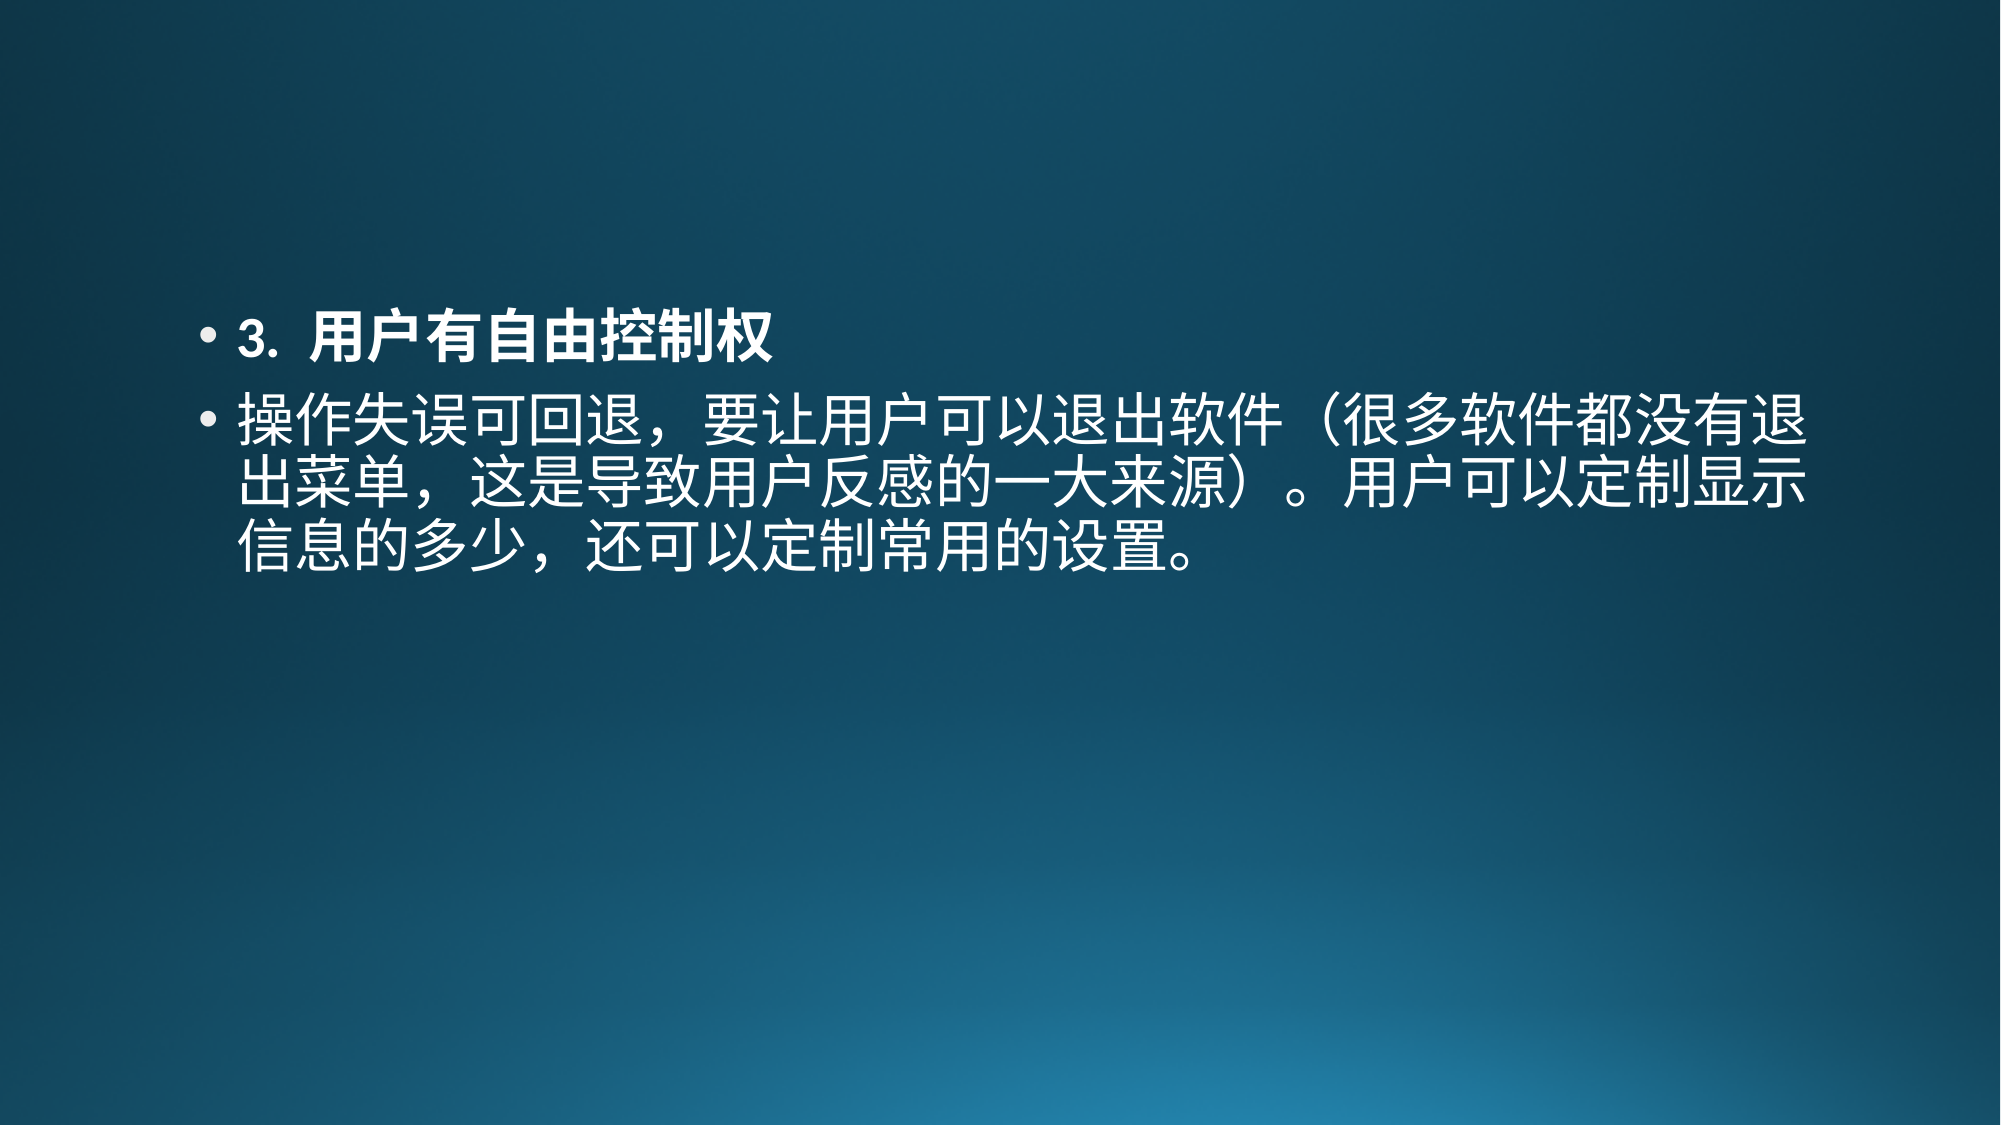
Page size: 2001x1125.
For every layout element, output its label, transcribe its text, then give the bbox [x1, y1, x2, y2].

list 3. 用户有自由控制权 操作失误可回退，要让用户可以退出软件（很多软件都没有退出菜单，这是导致用户反感的一大来源）。用户可以定制显示信息的多少，还可以定制常用的设置。 [183, 299, 1863, 1014]
picture [0, 0, 2001, 1125]
